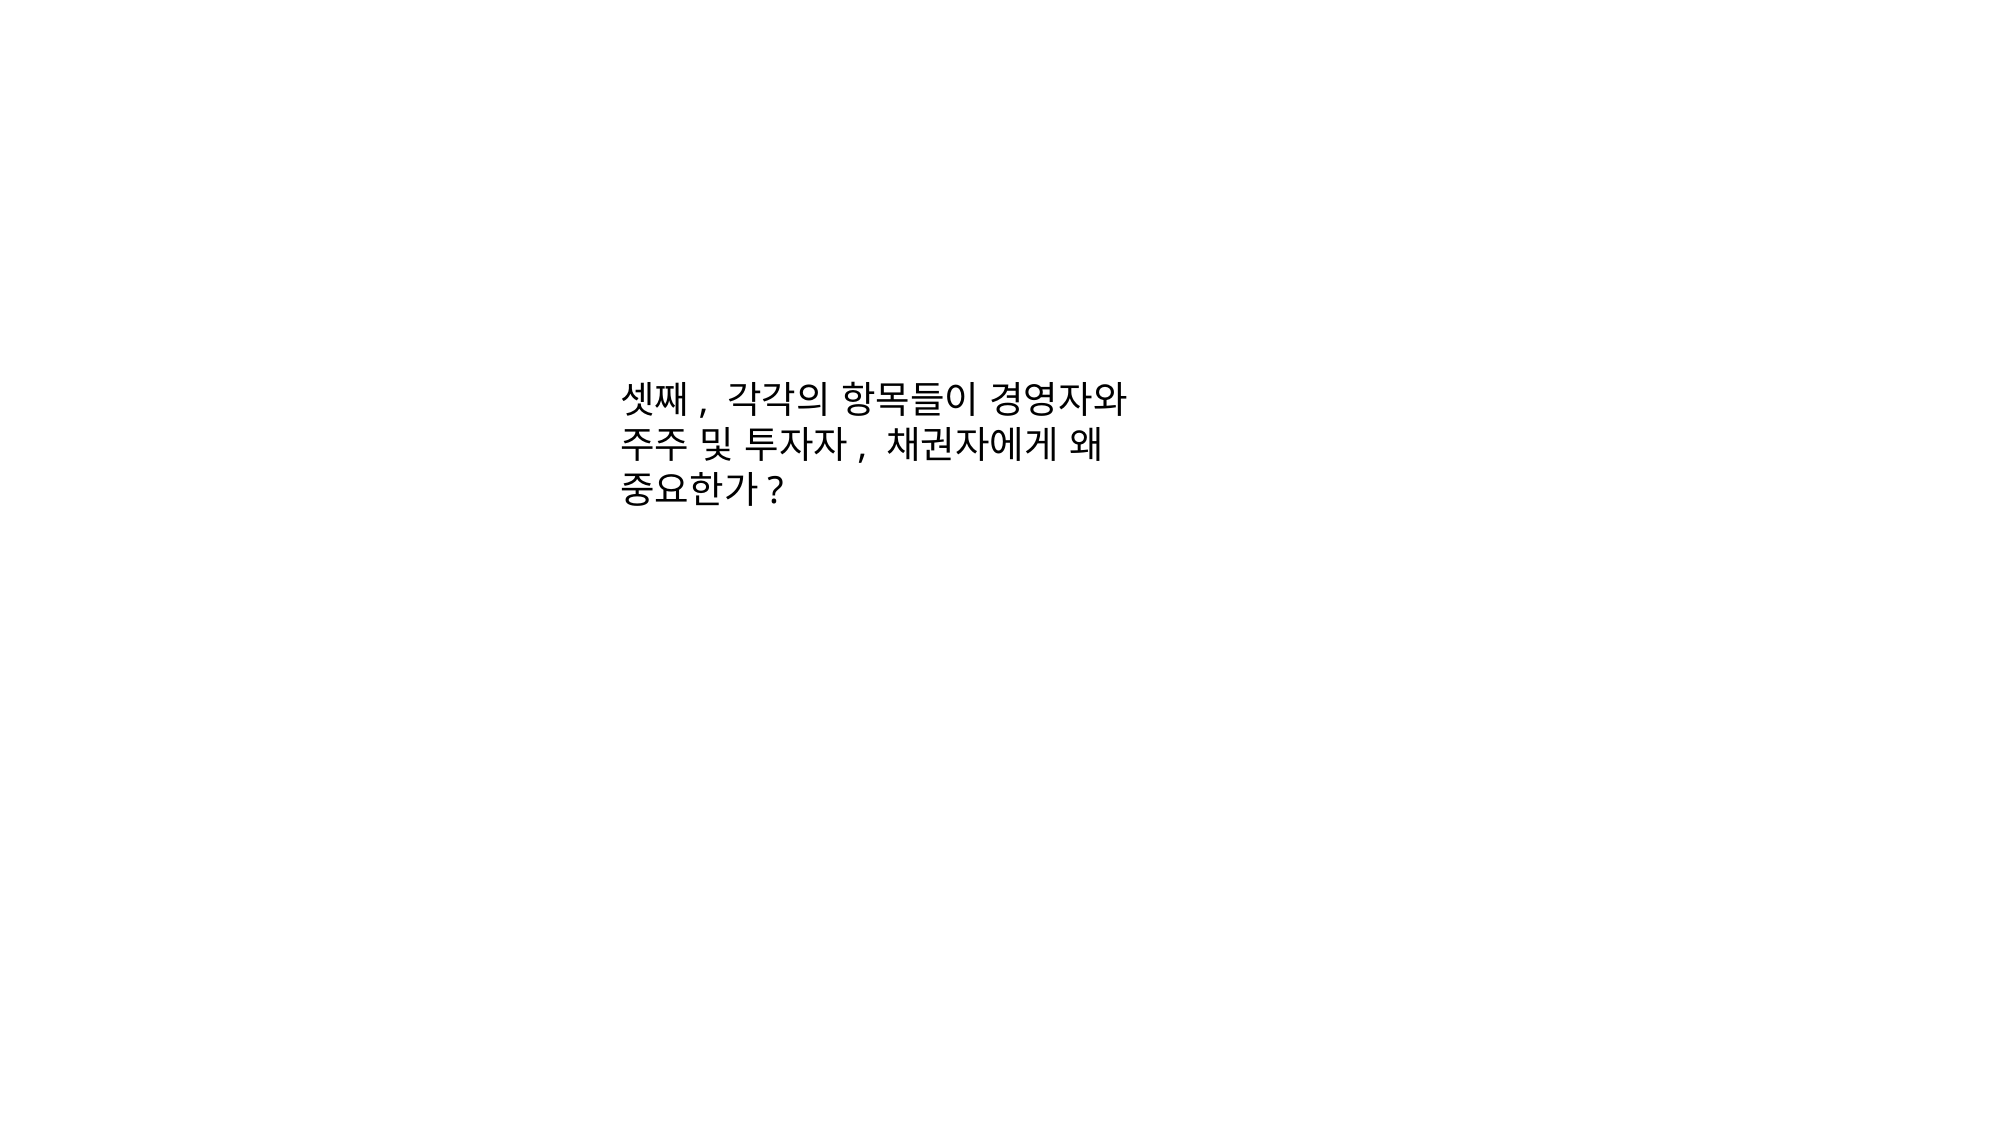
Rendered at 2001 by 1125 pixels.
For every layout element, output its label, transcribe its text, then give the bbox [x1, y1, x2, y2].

text_box 셋째, 각각의 항목들이 경영자와 주주 및 투자자, 채권자에게 왜 중요한가? [605, 368, 1194, 519]
